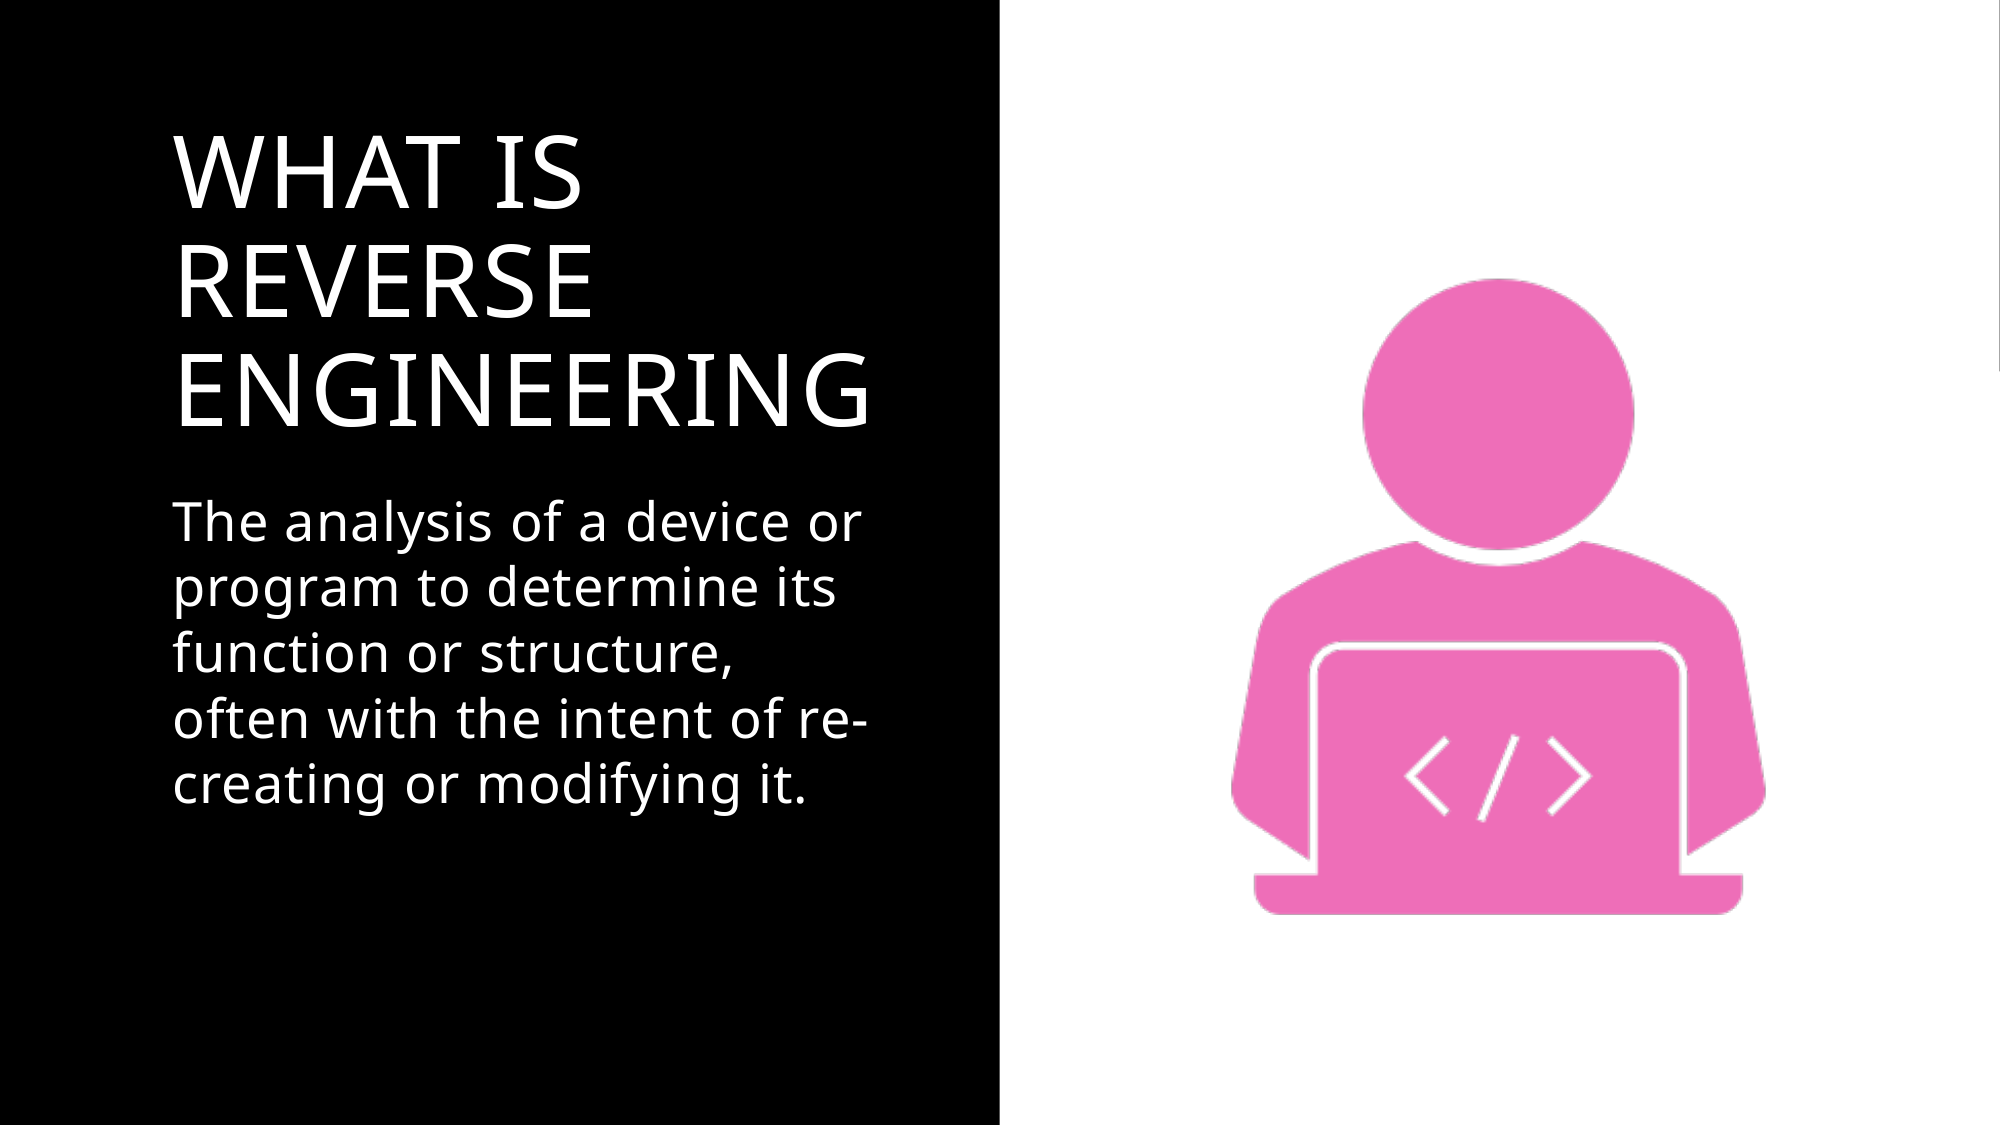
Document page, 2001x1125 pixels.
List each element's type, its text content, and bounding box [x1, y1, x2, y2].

title What is reverse engineering [157, 104, 896, 465]
picture [1105, 169, 1893, 956]
text_box [1001, 0, 2000, 1125]
list The analysis of a device or program to determine its function or structure, often with the intent of re-creating or modifying it. [157, 478, 896, 1014]
text_box [0, 0, 1001, 1125]
